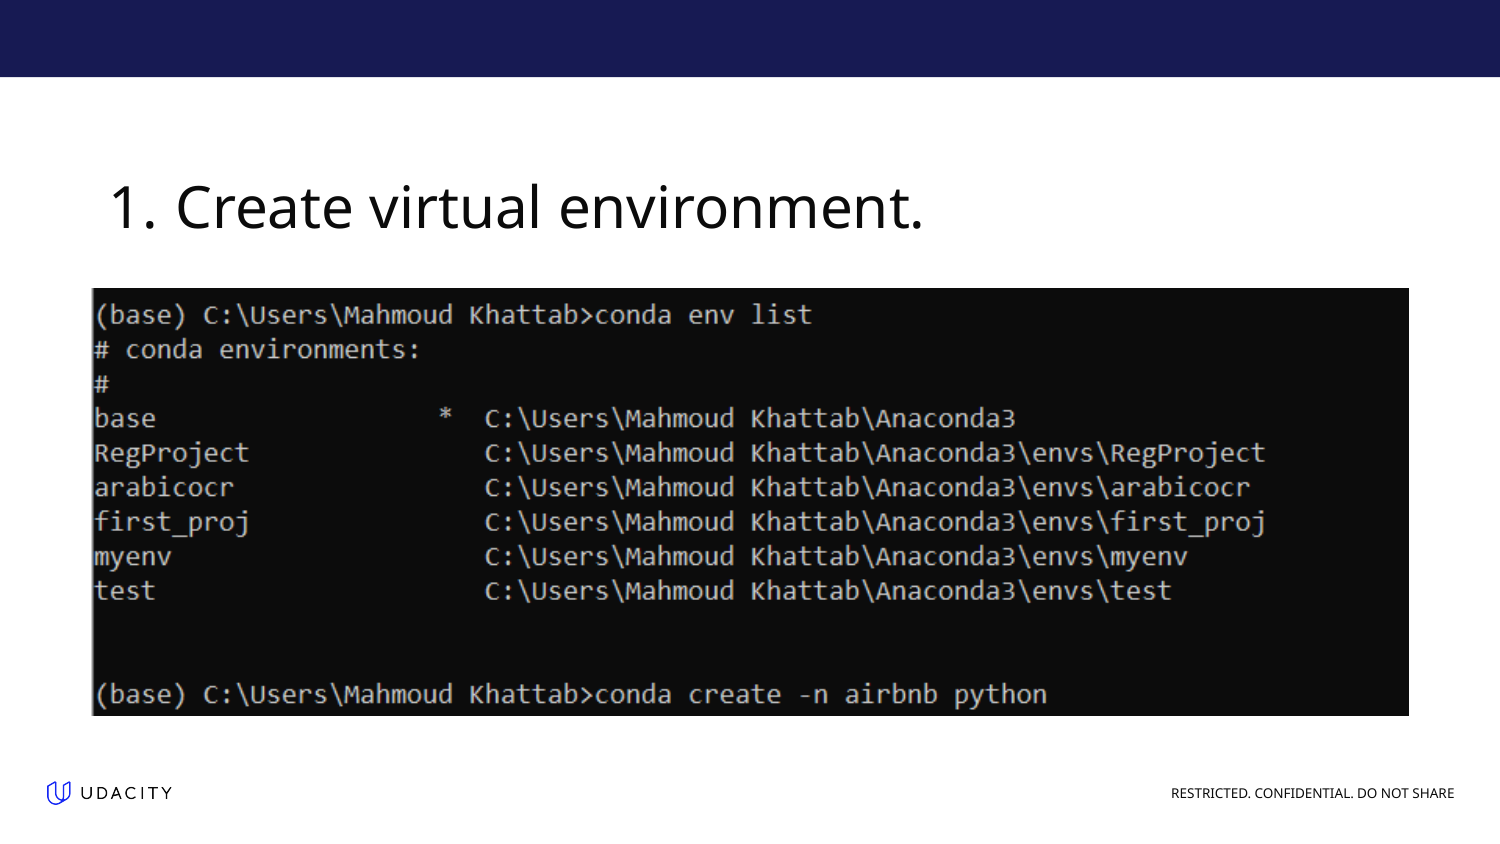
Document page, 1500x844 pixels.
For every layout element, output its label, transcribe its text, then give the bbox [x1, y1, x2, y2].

picture [47, 781, 172, 805]
picture [91, 288, 1409, 716]
title Create virtual environment. [100, 145, 1091, 264]
